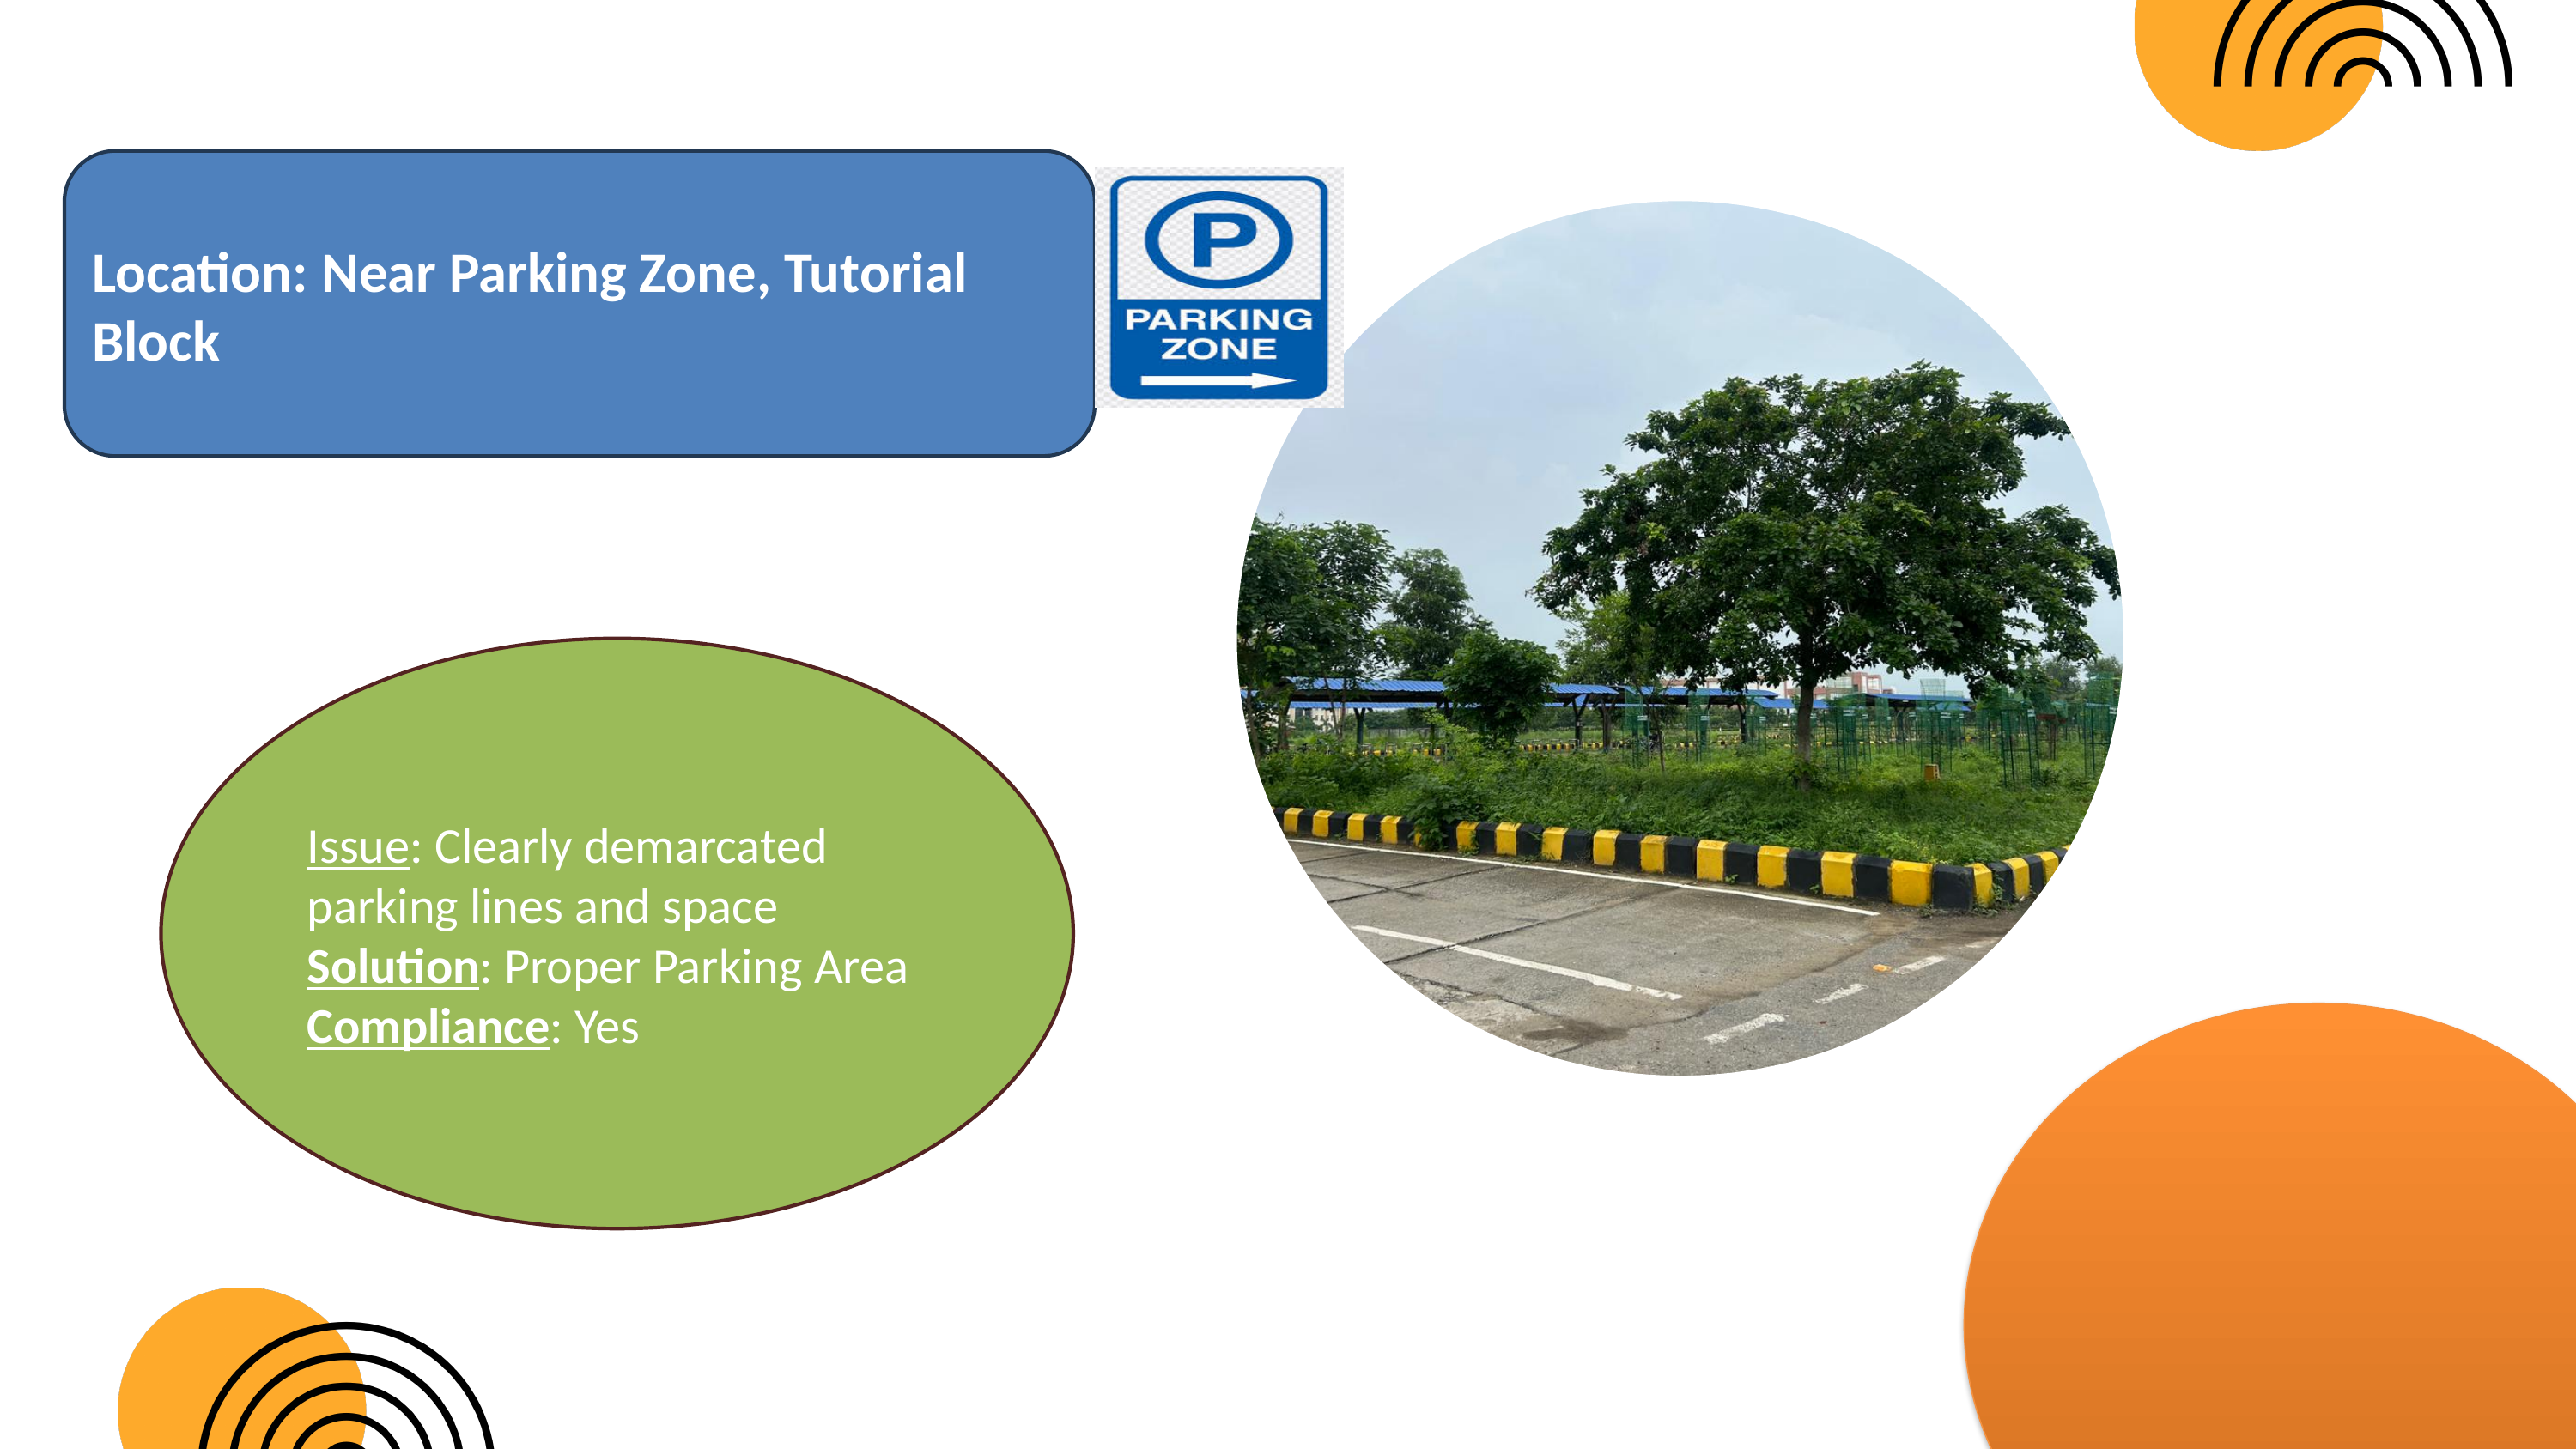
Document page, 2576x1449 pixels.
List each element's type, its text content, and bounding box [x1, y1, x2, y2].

text_box [118, 1288, 495, 1449]
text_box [853, 101, 2126, 1229]
text_box [1963, 1002, 2576, 1449]
picture [1094, 167, 1344, 408]
text_box Location: Near Parking Zone, Tutorial Block [62, 149, 848, 458]
text_box Issue: Clearly demarcated parking lines and space Solution: Proper Parking Area Compliance: Yes [159, 636, 848, 1231]
text_box [2134, 0, 2512, 151]
